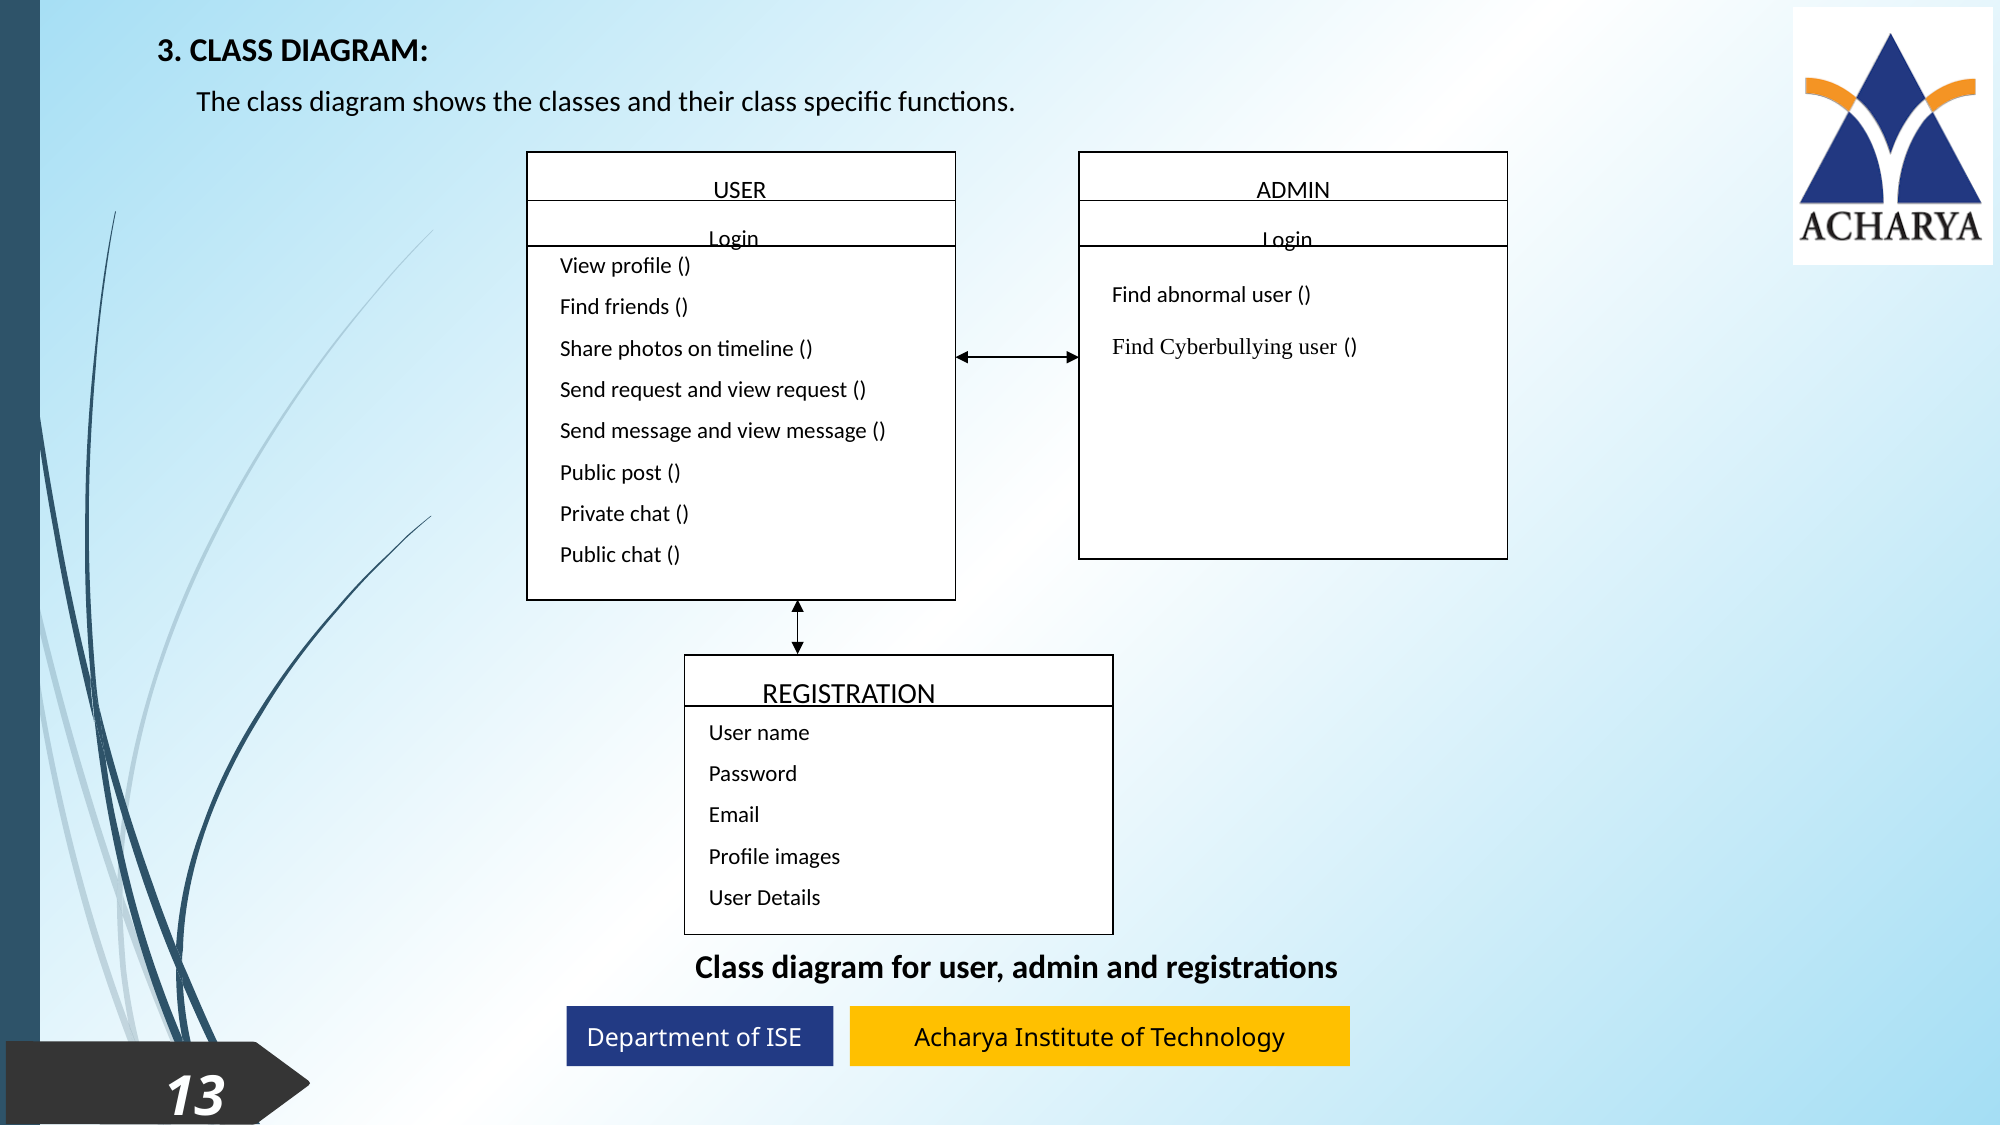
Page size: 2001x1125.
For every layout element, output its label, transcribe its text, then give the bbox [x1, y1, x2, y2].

text_box Class diagram for user, admin and registrations [680, 943, 1354, 993]
text_box 13 [111, 1052, 240, 1113]
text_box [526, 151, 1508, 935]
picture [1793, 7, 1993, 265]
text_box The class diagram shows the classes and their class specific functions. [181, 70, 1032, 126]
text_box 3. CLASS DIAGRAM: [141, 20, 543, 81]
